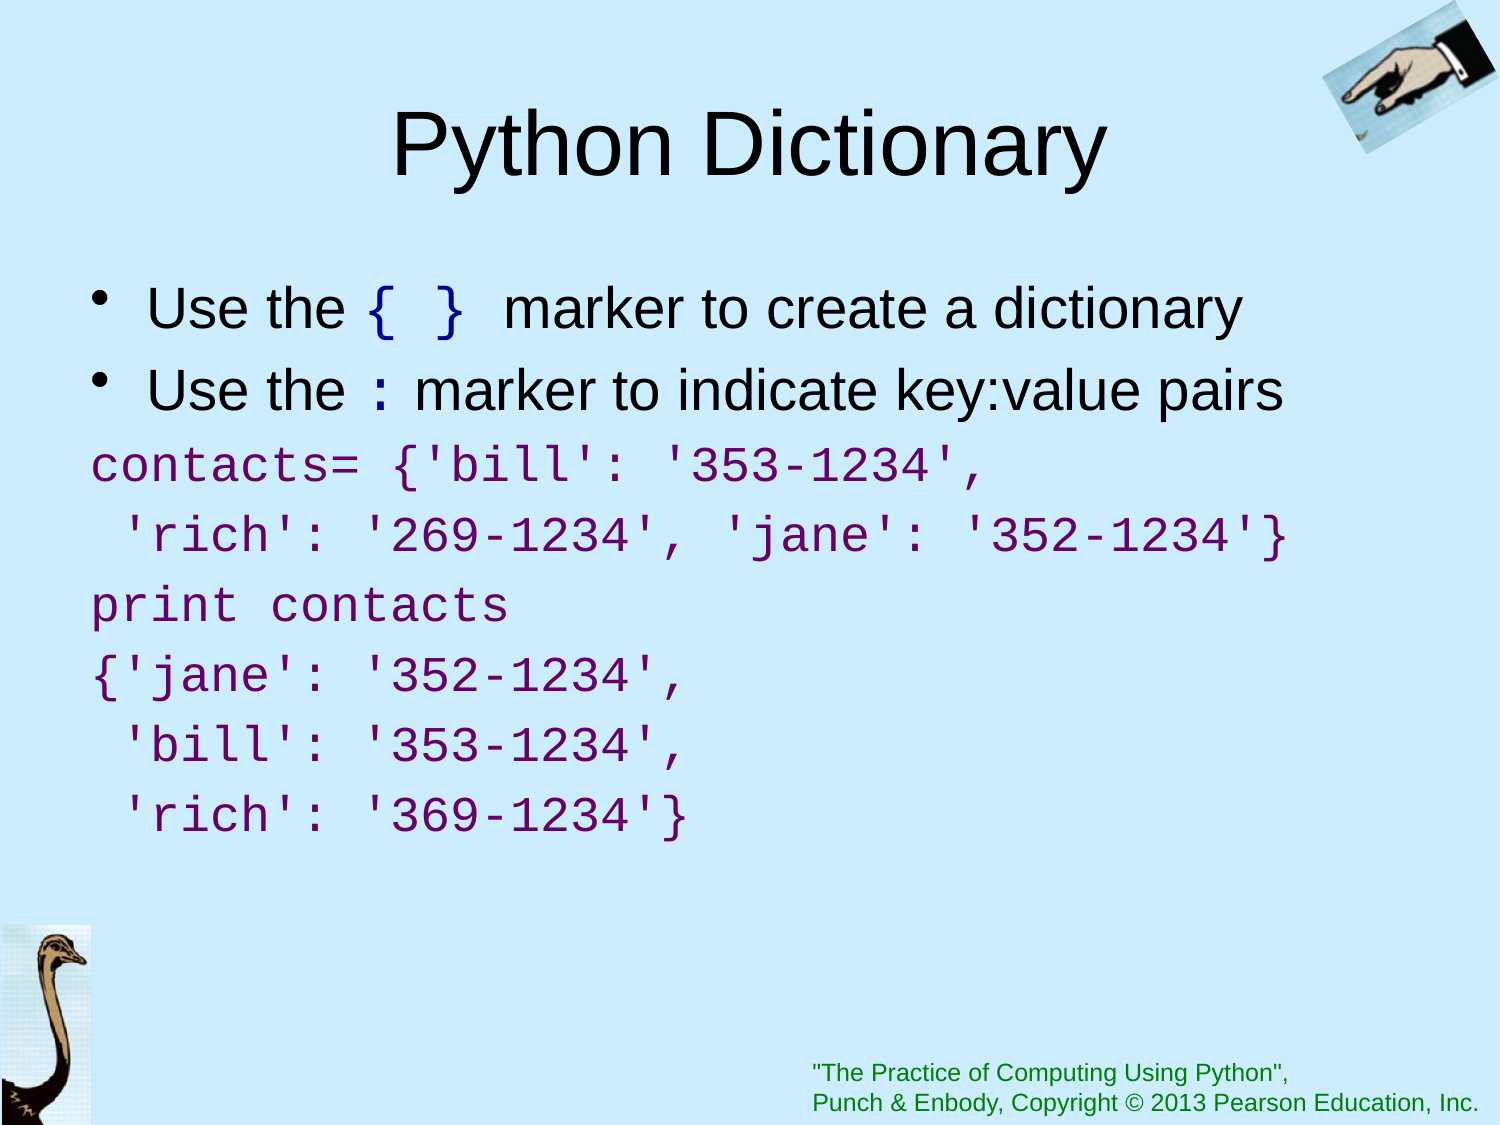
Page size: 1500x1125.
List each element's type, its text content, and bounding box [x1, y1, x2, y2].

picture [2, 924, 92, 1125]
picture [1378, 0, 1499, 120]
title Python Dictionary [75, 45, 1425, 233]
list Use the { } marker to create a dictionary Use the : marker to indicate key:value pairs contacts= {'bill': '353-1234', 'rich': '269-1234', 'jane': '352-1234'} print contacts {'jane': '352-1234', 'bill': '353-1234', 'rich': '369-1234'} [75, 262, 1425, 1005]
